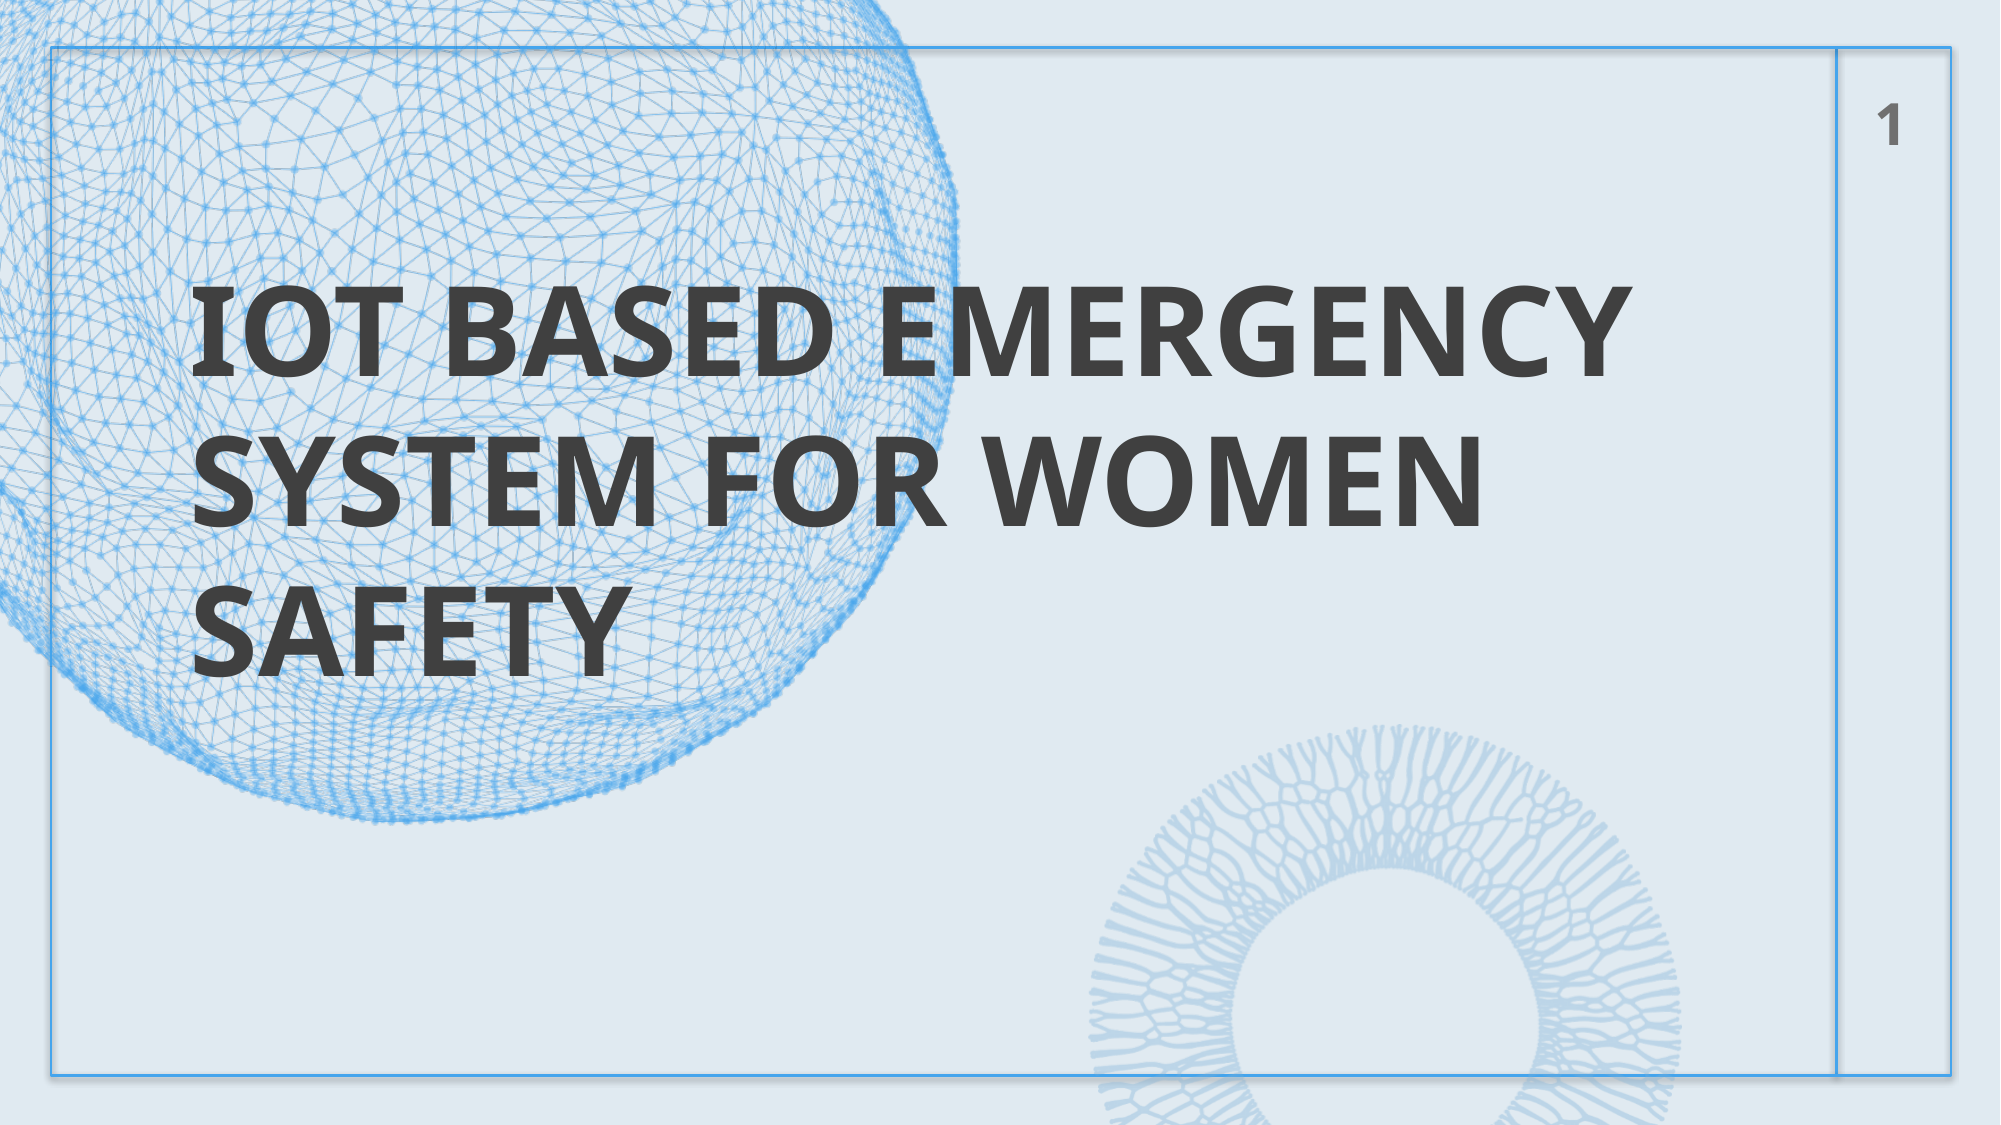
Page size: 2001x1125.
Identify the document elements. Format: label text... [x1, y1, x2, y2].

picture [0, 0, 1007, 872]
title IoT Based Emergency system for Women Safety [189, 48, 1702, 904]
slide_number 1 [1822, 48, 1961, 175]
